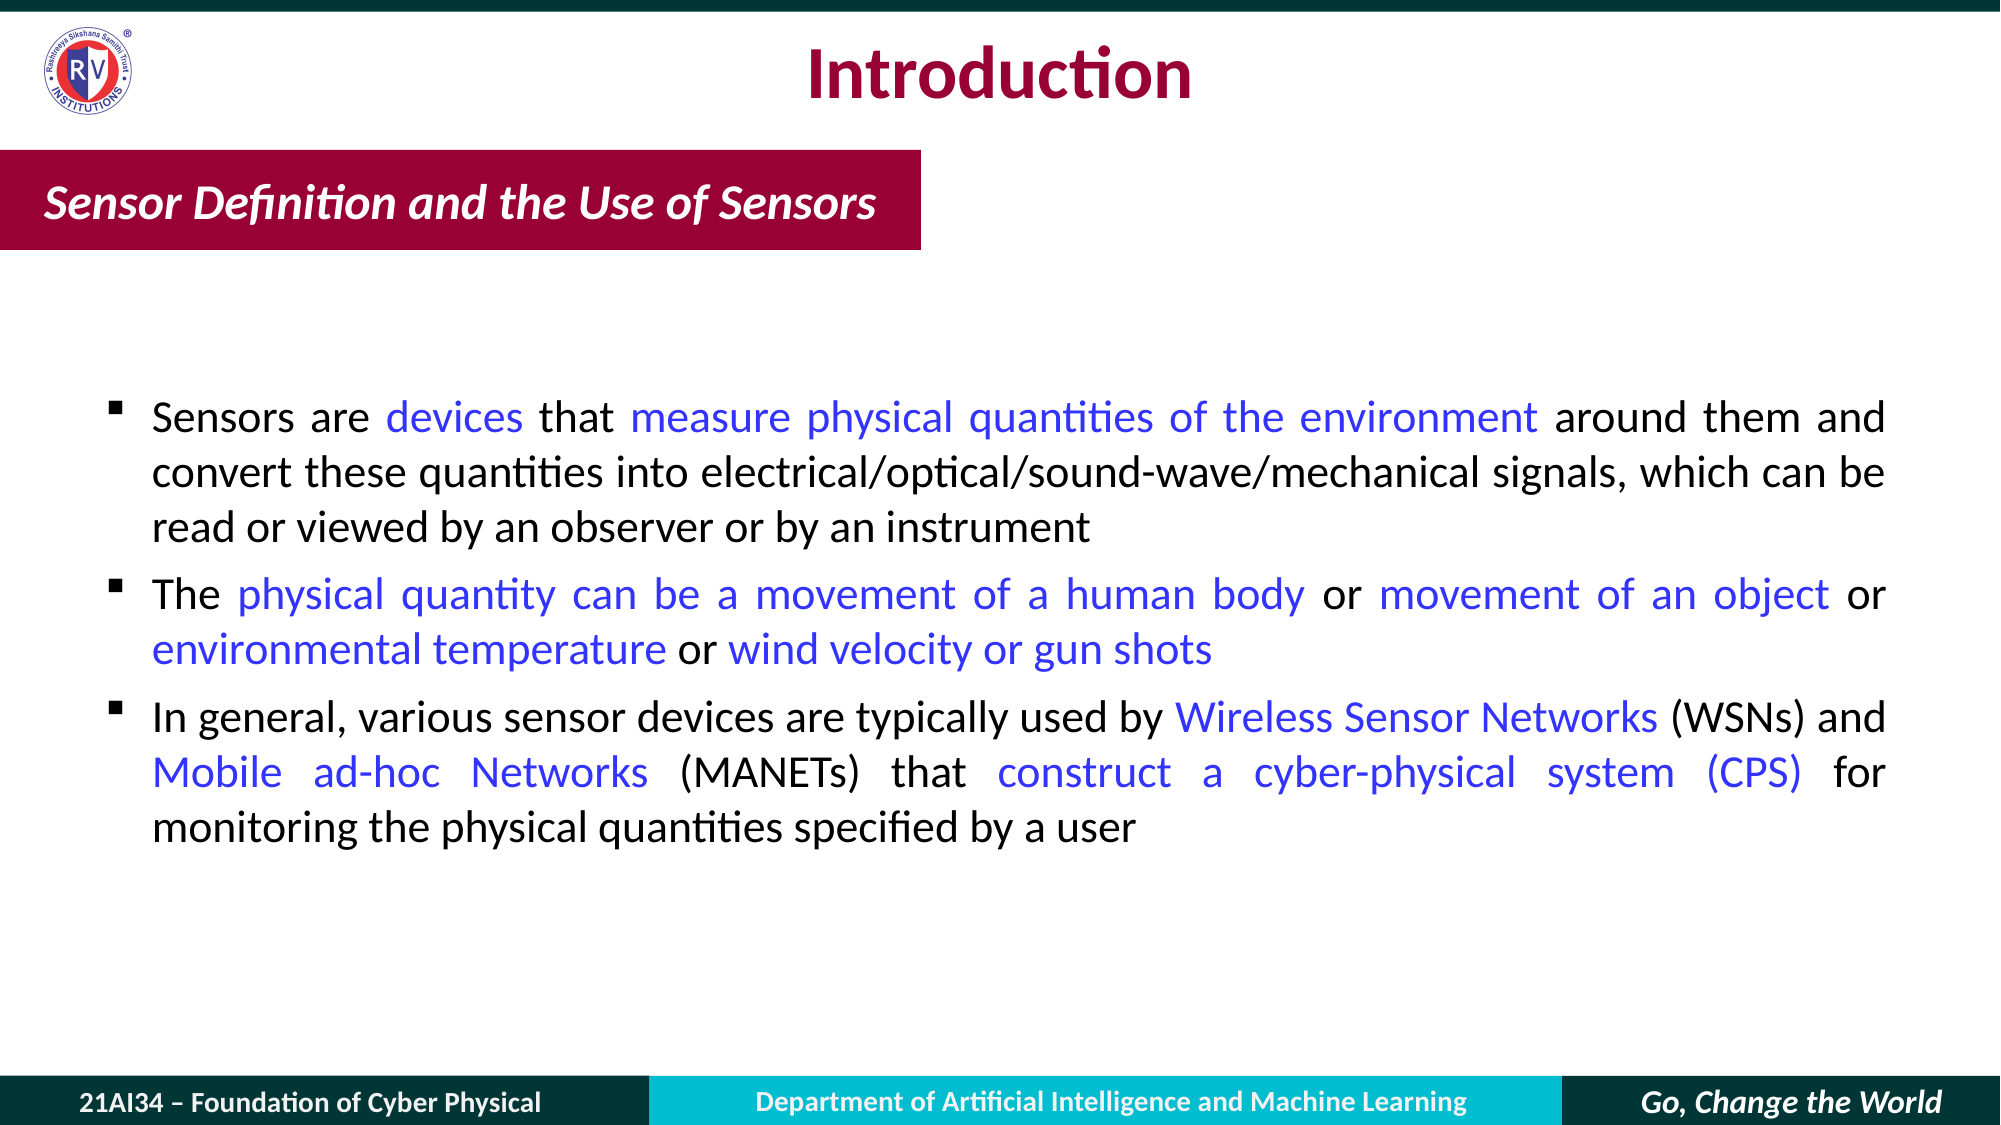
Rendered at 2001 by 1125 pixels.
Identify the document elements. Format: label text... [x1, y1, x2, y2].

text_box Sensors are devices that measure physical quantities of the environment around them and convert these quantities into electrical/optical/sound-wave/mechanical signals, which can be read or viewed by an observer or by an instrument The physical quantity can be a movement of a human body or movement of an object or environmental temperature or wind velocity or gun shots In general, various sensor devices are typically used by Wireless Sensor Networks (WSNs) and Mobile ad-hoc Networks (MANETs) that construct a cyber-physical system (CPS) for monitoring the physical quantities specified by a user [90, 378, 1902, 859]
title Introduction [137, 24, 1863, 125]
text_box Sensor Definition and the Use of Sensors [0, 149, 922, 251]
picture [37, 20, 138, 121]
